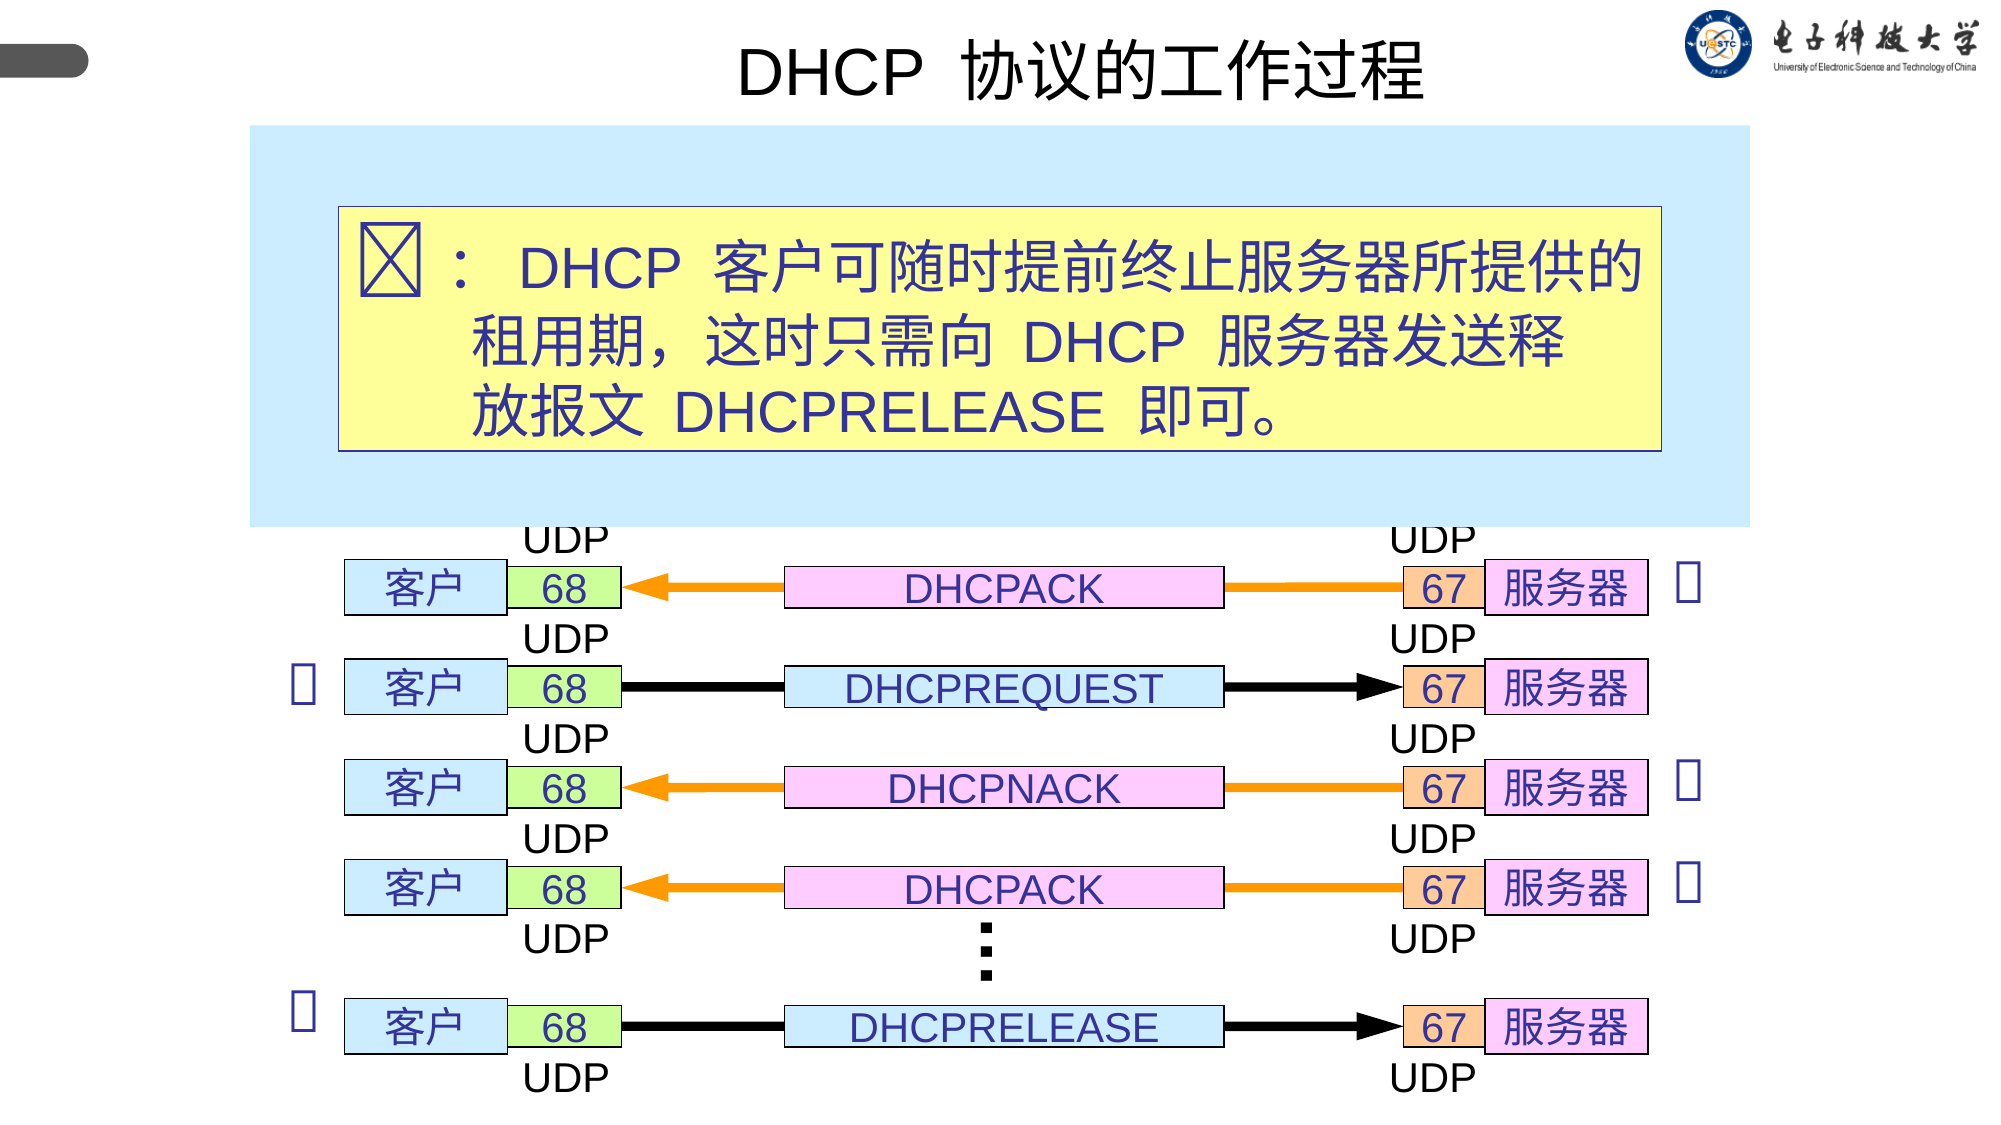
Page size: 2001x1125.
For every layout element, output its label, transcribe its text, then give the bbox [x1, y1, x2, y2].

text_box UDP [507, 904, 626, 970]
text_box UDP [1374, 604, 1493, 670]
text_box [1225, 1020, 1403, 1033]
text_box UDP [507, 704, 626, 769]
text_box 68 [507, 666, 622, 704]
text_box UDP [507, 604, 626, 670]
text_box UDP [1374, 527, 1493, 570]
text_box 服务器 [1484, 559, 1648, 616]
text_box [622, 881, 784, 894]
text_box 67 [1403, 866, 1485, 904]
text_box UDP [1374, 804, 1493, 870]
text_box [249, 125, 1750, 527]
text_box DHCPACK [784, 866, 1225, 909]
text_box  [271, 640, 337, 725]
text_box DHCPNACK [784, 766, 1225, 809]
text_box 68 [507, 1005, 622, 1043]
text_box 客户 [344, 998, 508, 1054]
text_box UDP [507, 527, 626, 570]
text_box 服务器 [1484, 859, 1648, 916]
text_box 客户 [344, 559, 508, 616]
text_box 68 [507, 866, 622, 904]
text_box  [1656, 838, 1722, 923]
text_box 服务器 [1484, 659, 1648, 715]
picture [1685, 10, 1979, 31]
text_box DHCPACK [784, 566, 1225, 608]
text_box 67 [1403, 666, 1485, 704]
text_box UDP [1374, 1043, 1493, 1109]
text_box 客户 [344, 759, 508, 815]
text_box [1225, 680, 1403, 694]
title DHCP 协议的工作过程 [721, 31, 2000, 120]
text_box 68 [507, 766, 622, 804]
text_box DHCPRELEASE [784, 1005, 1225, 1048]
text_box 客户 [344, 659, 508, 715]
text_box 67 [1403, 566, 1485, 604]
text_box ：DHCP 客户可随时提前终止服务器所提供的 租用期，这时只需向 DHCP 服务器发送释 放报文 DHCPRELEASE 即可。 [338, 206, 1662, 452]
text_box UDP [1374, 904, 1493, 970]
text_box UDP [507, 804, 626, 870]
text_box  [1656, 735, 1722, 821]
text_box … [910, 899, 1016, 1005]
text_box UDP [1374, 704, 1493, 769]
text_box [622, 781, 784, 794]
text_box 67 [1403, 766, 1485, 804]
text_box 67 [1403, 1005, 1485, 1043]
text_box [622, 581, 784, 594]
text_box UDP [507, 1043, 626, 1109]
text_box  [1656, 537, 1722, 623]
text_box  [271, 966, 337, 1052]
text_box 68 [507, 566, 622, 604]
text_box 服务器 [1484, 759, 1648, 815]
text_box 服务器 [1484, 998, 1648, 1054]
text_box DHCPREQUEST [784, 666, 1225, 708]
text_box 客户 [344, 859, 508, 916]
